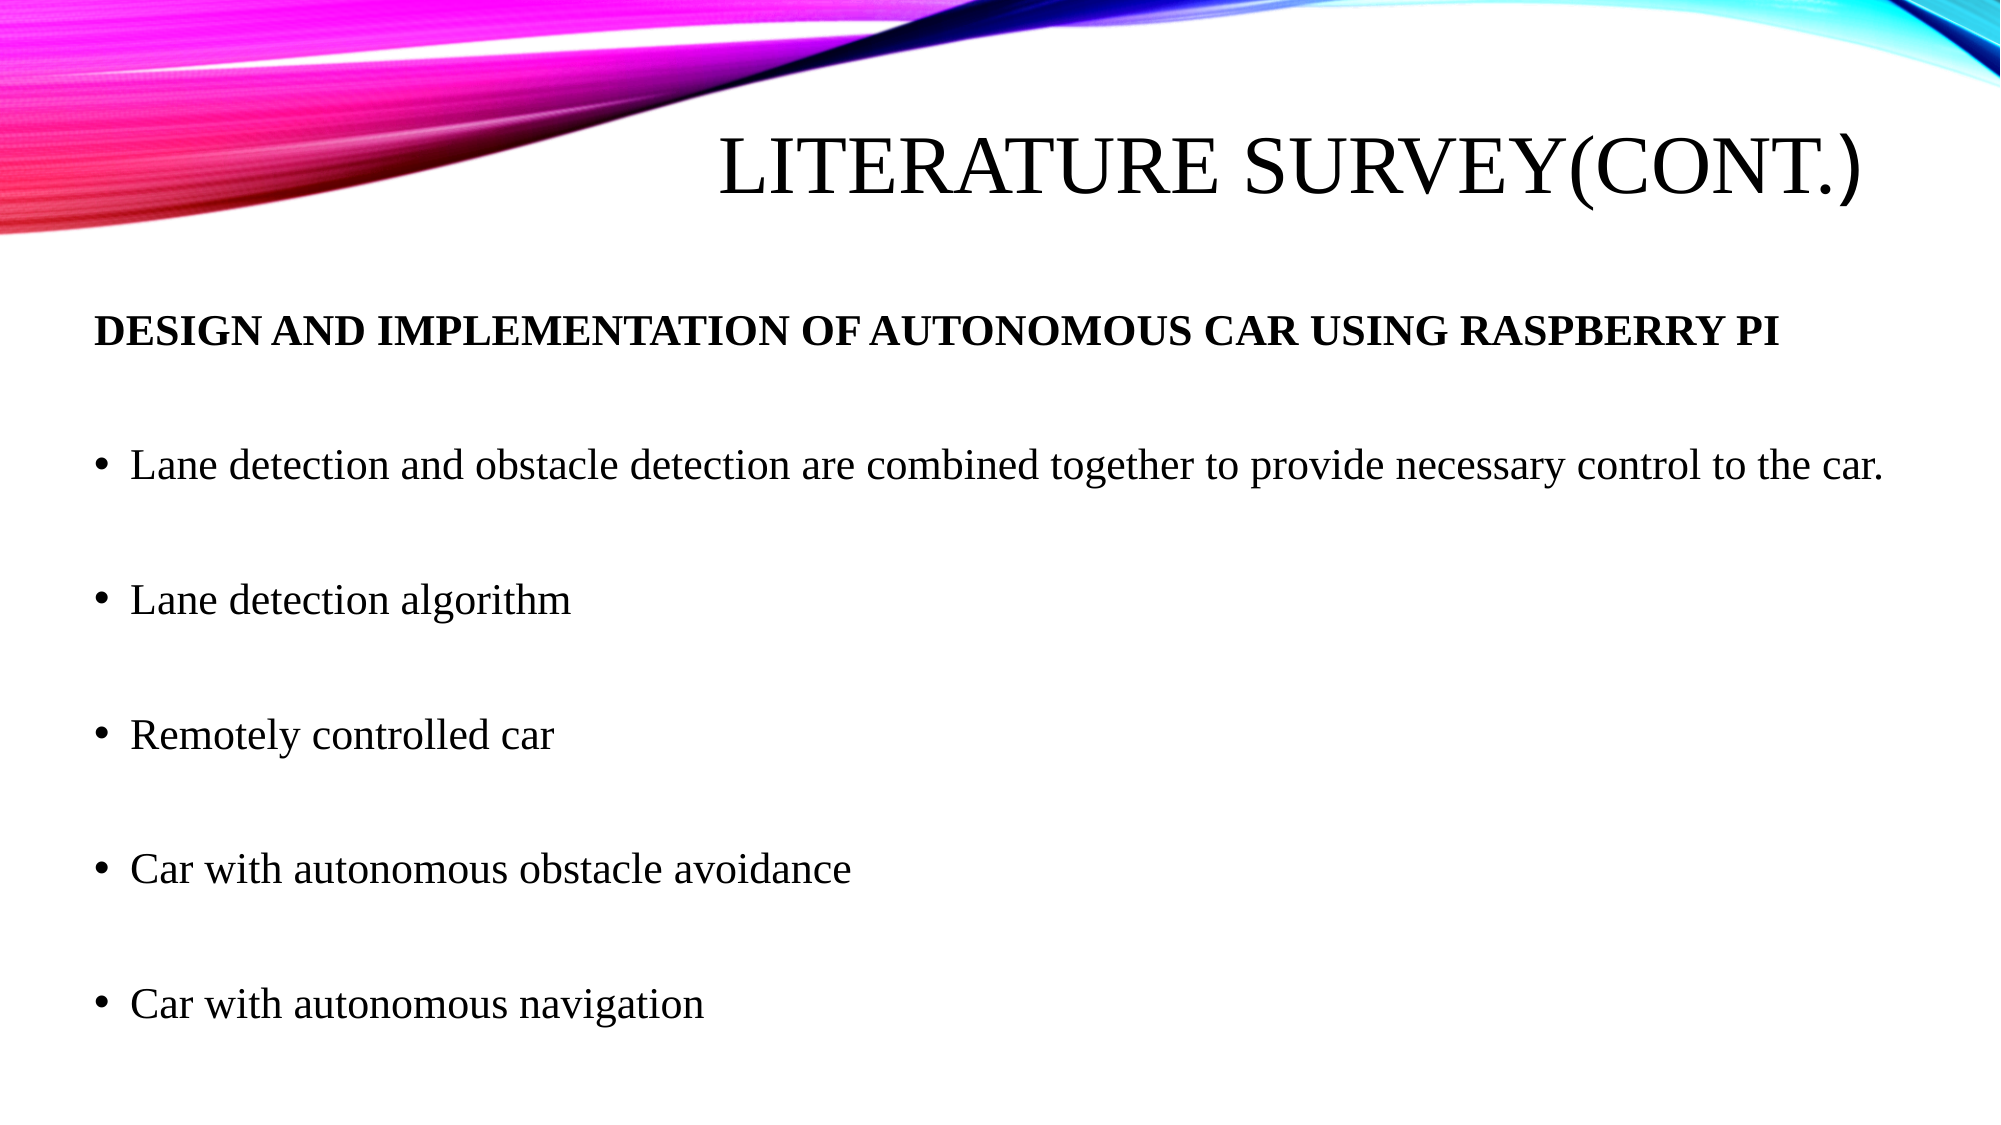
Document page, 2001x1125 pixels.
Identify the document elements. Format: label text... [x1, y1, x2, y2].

title LITERATURE SURVEY(cont.) [464, 60, 1878, 273]
picture [1890, 0, 2000, 75]
picture [1910, 0, 2000, 45]
list DESIGN AND IMPLEMENTATION OF AUTONOMOUS CAR USING RASPBERRY PI Lane detection and obstacle detection are combined together to provide necessary control to the car. Lane detection algorithm Remotely controlled car Car with autonomous obstacle avoidance Car with autonomous navigation [79, 299, 2000, 1042]
picture [0, 0, 2000, 237]
